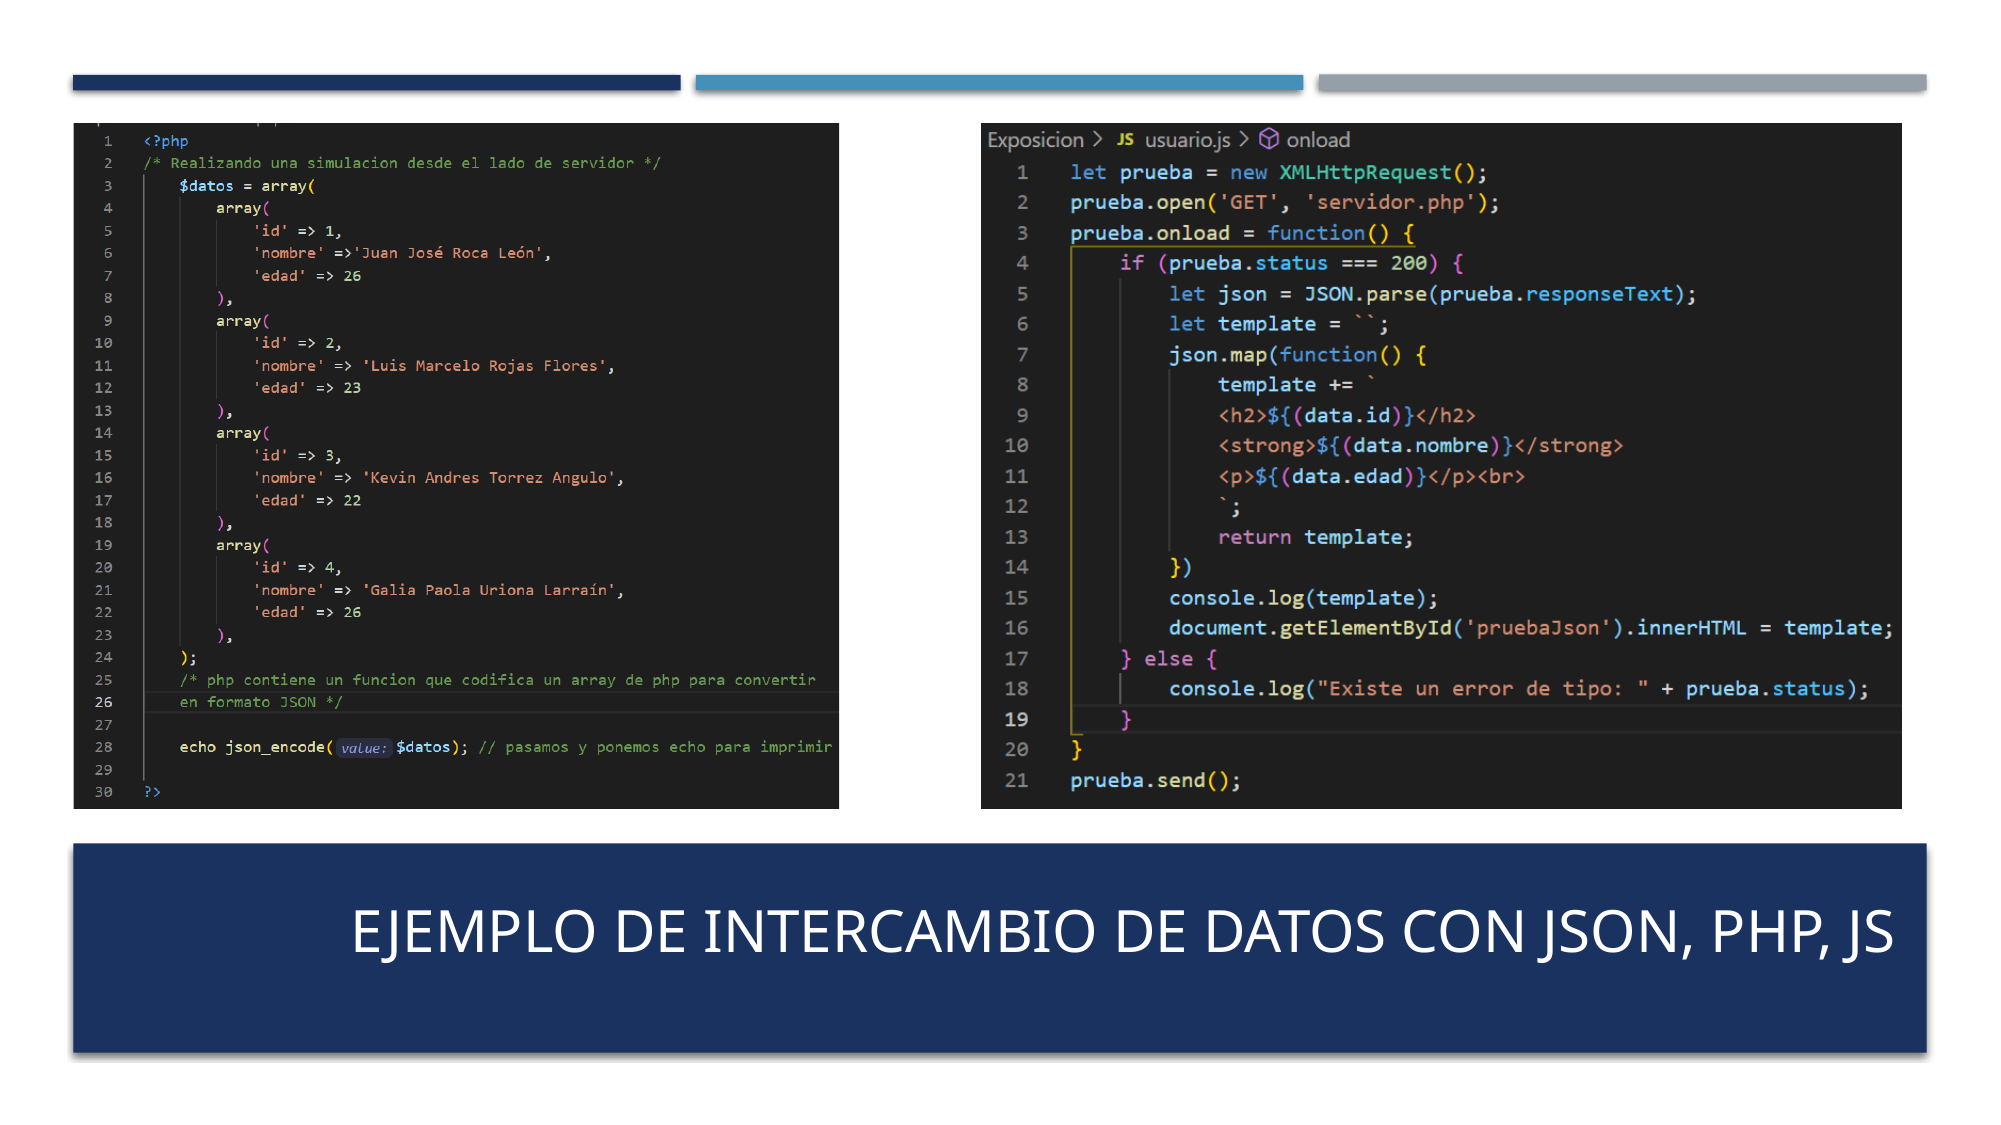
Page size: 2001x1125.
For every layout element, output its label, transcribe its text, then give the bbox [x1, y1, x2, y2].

list EJEMPLO DE INTERCAMBIO DE DATOS CON JSON, PHP, JS [92, 873, 1912, 987]
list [72, 122, 840, 809]
picture [980, 122, 1903, 809]
